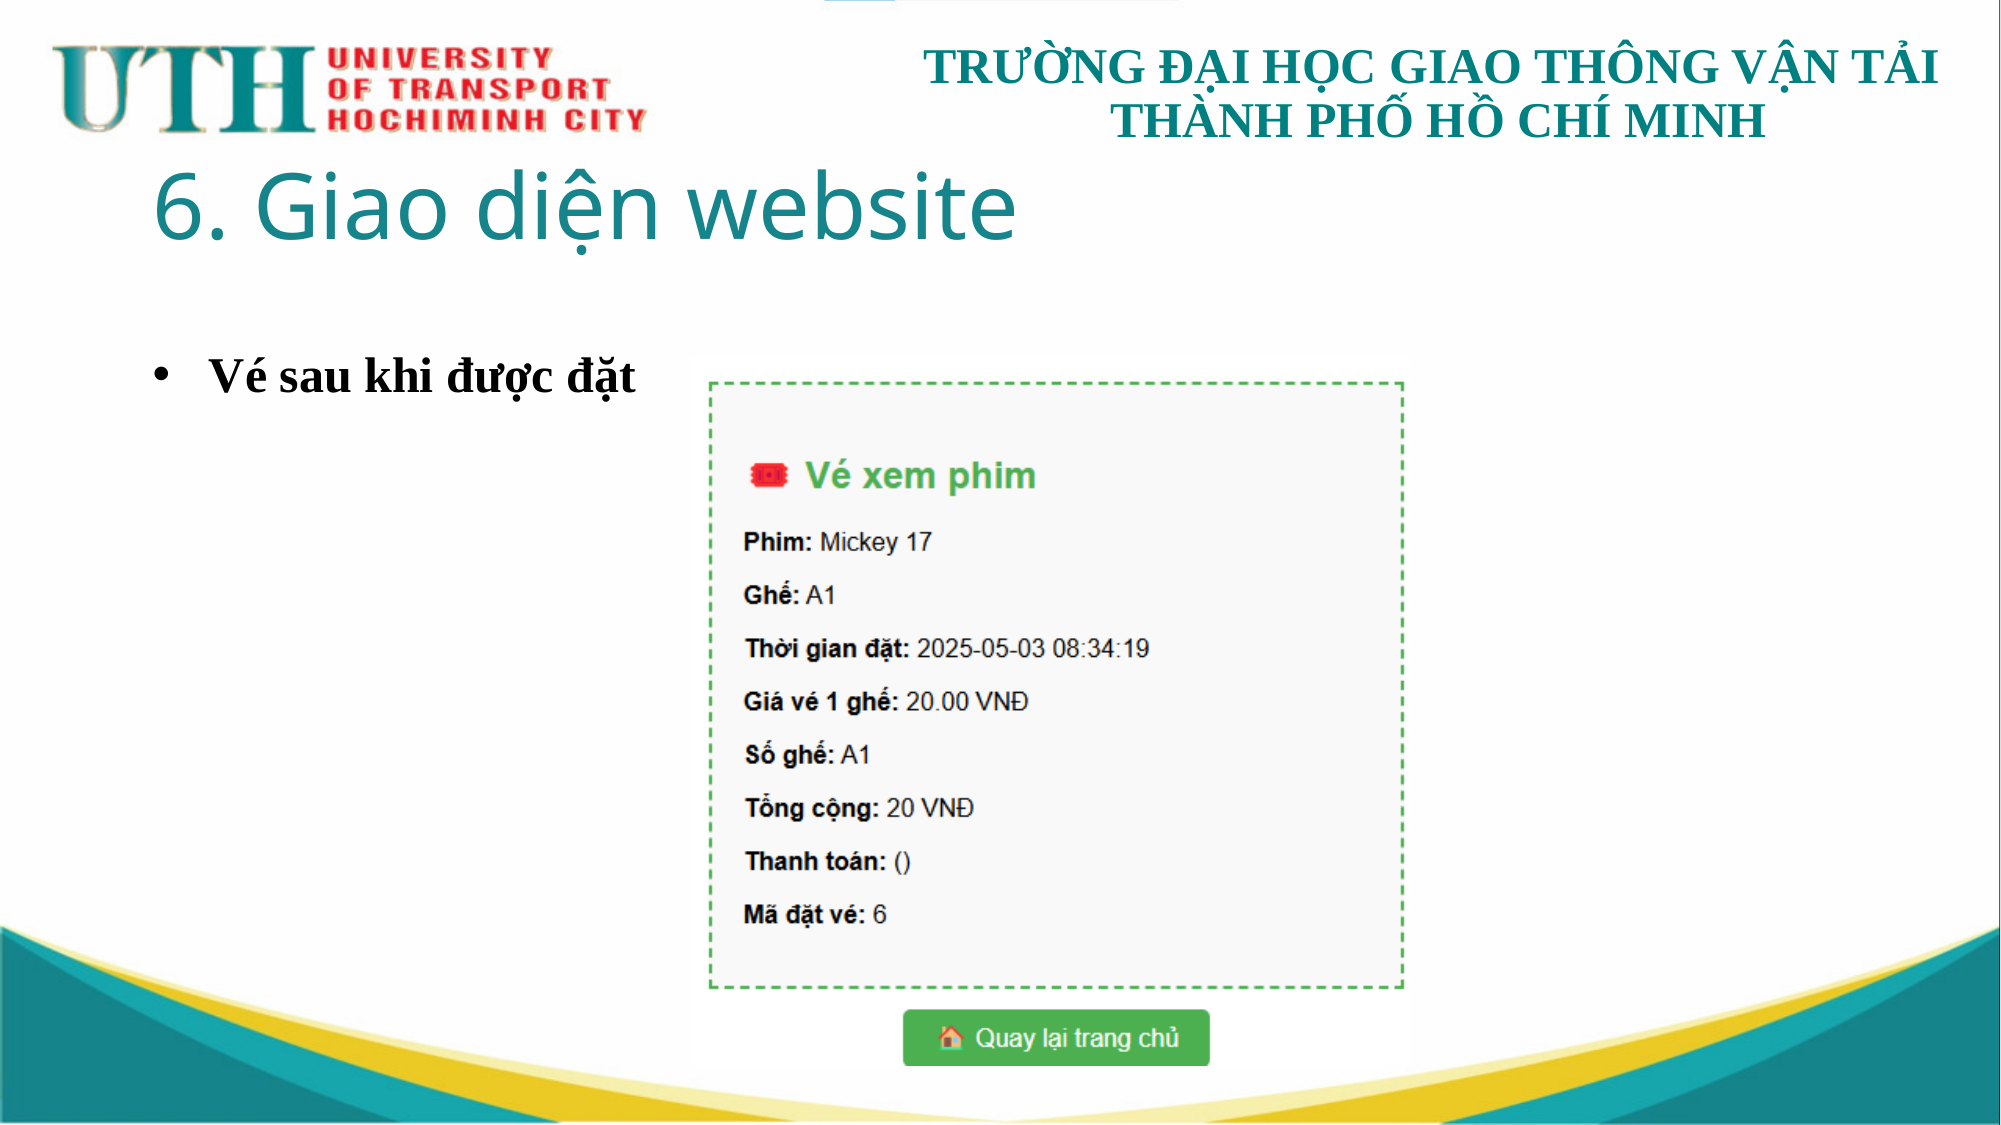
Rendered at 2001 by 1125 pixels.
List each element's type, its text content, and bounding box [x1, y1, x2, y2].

list Vé sau khi được đặt [137, 304, 984, 411]
title 6. Giao diện website [137, 142, 1863, 278]
picture [0, 0, 2001, 1125]
